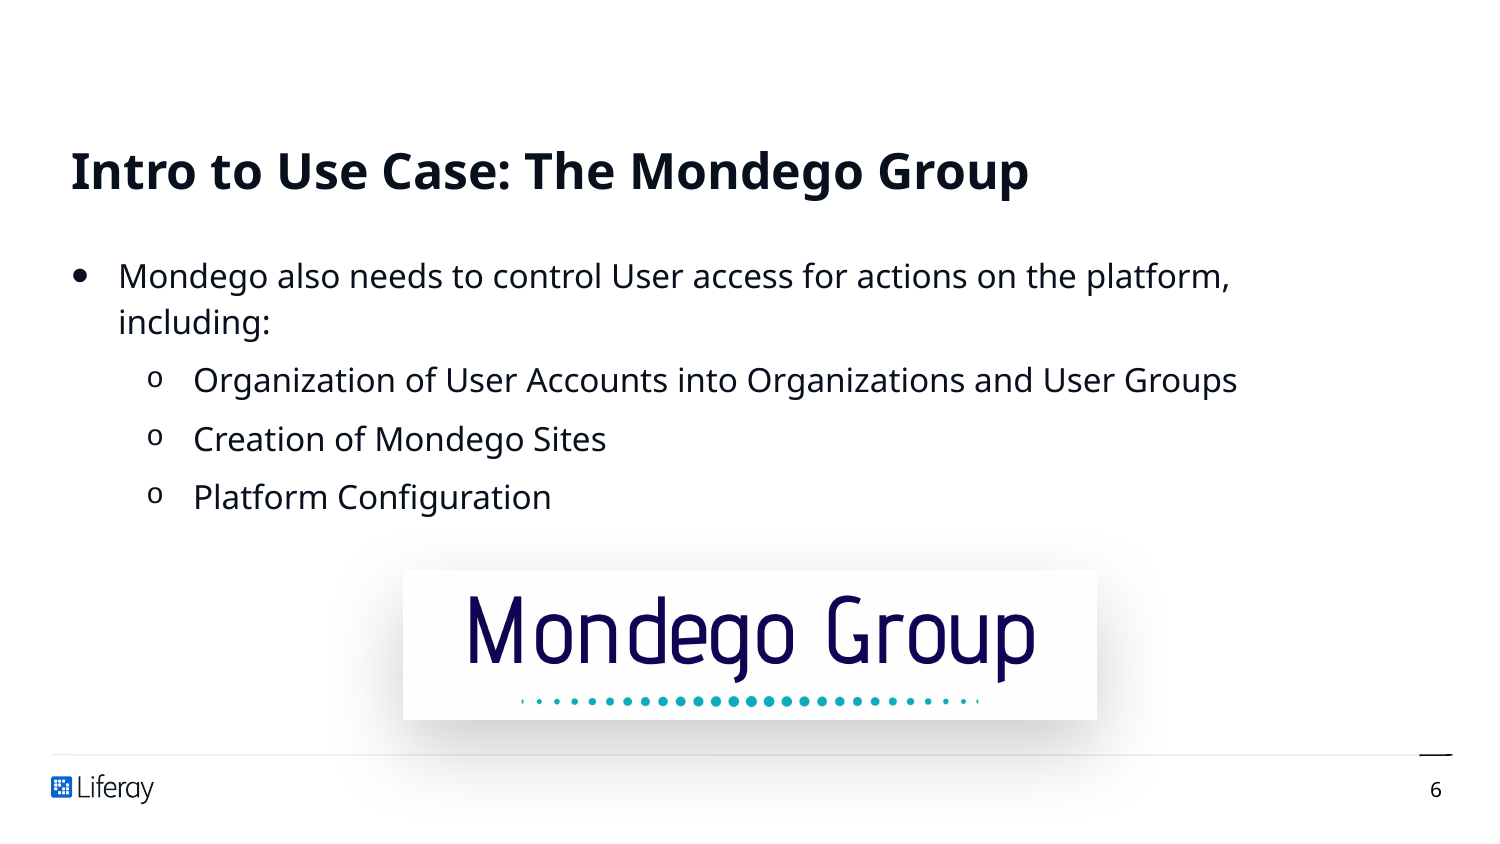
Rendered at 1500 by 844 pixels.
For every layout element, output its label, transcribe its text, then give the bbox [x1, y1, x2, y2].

picture [402, 570, 1098, 720]
list Mondego also needs to control User access for actions on the platform, including: Organization of User Accounts into Organizations and User Groups Creation of Mondego Sites Platform Configuration [71, 234, 1355, 611]
title Intro to Use Case: The Mondego Group [71, 124, 1048, 219]
